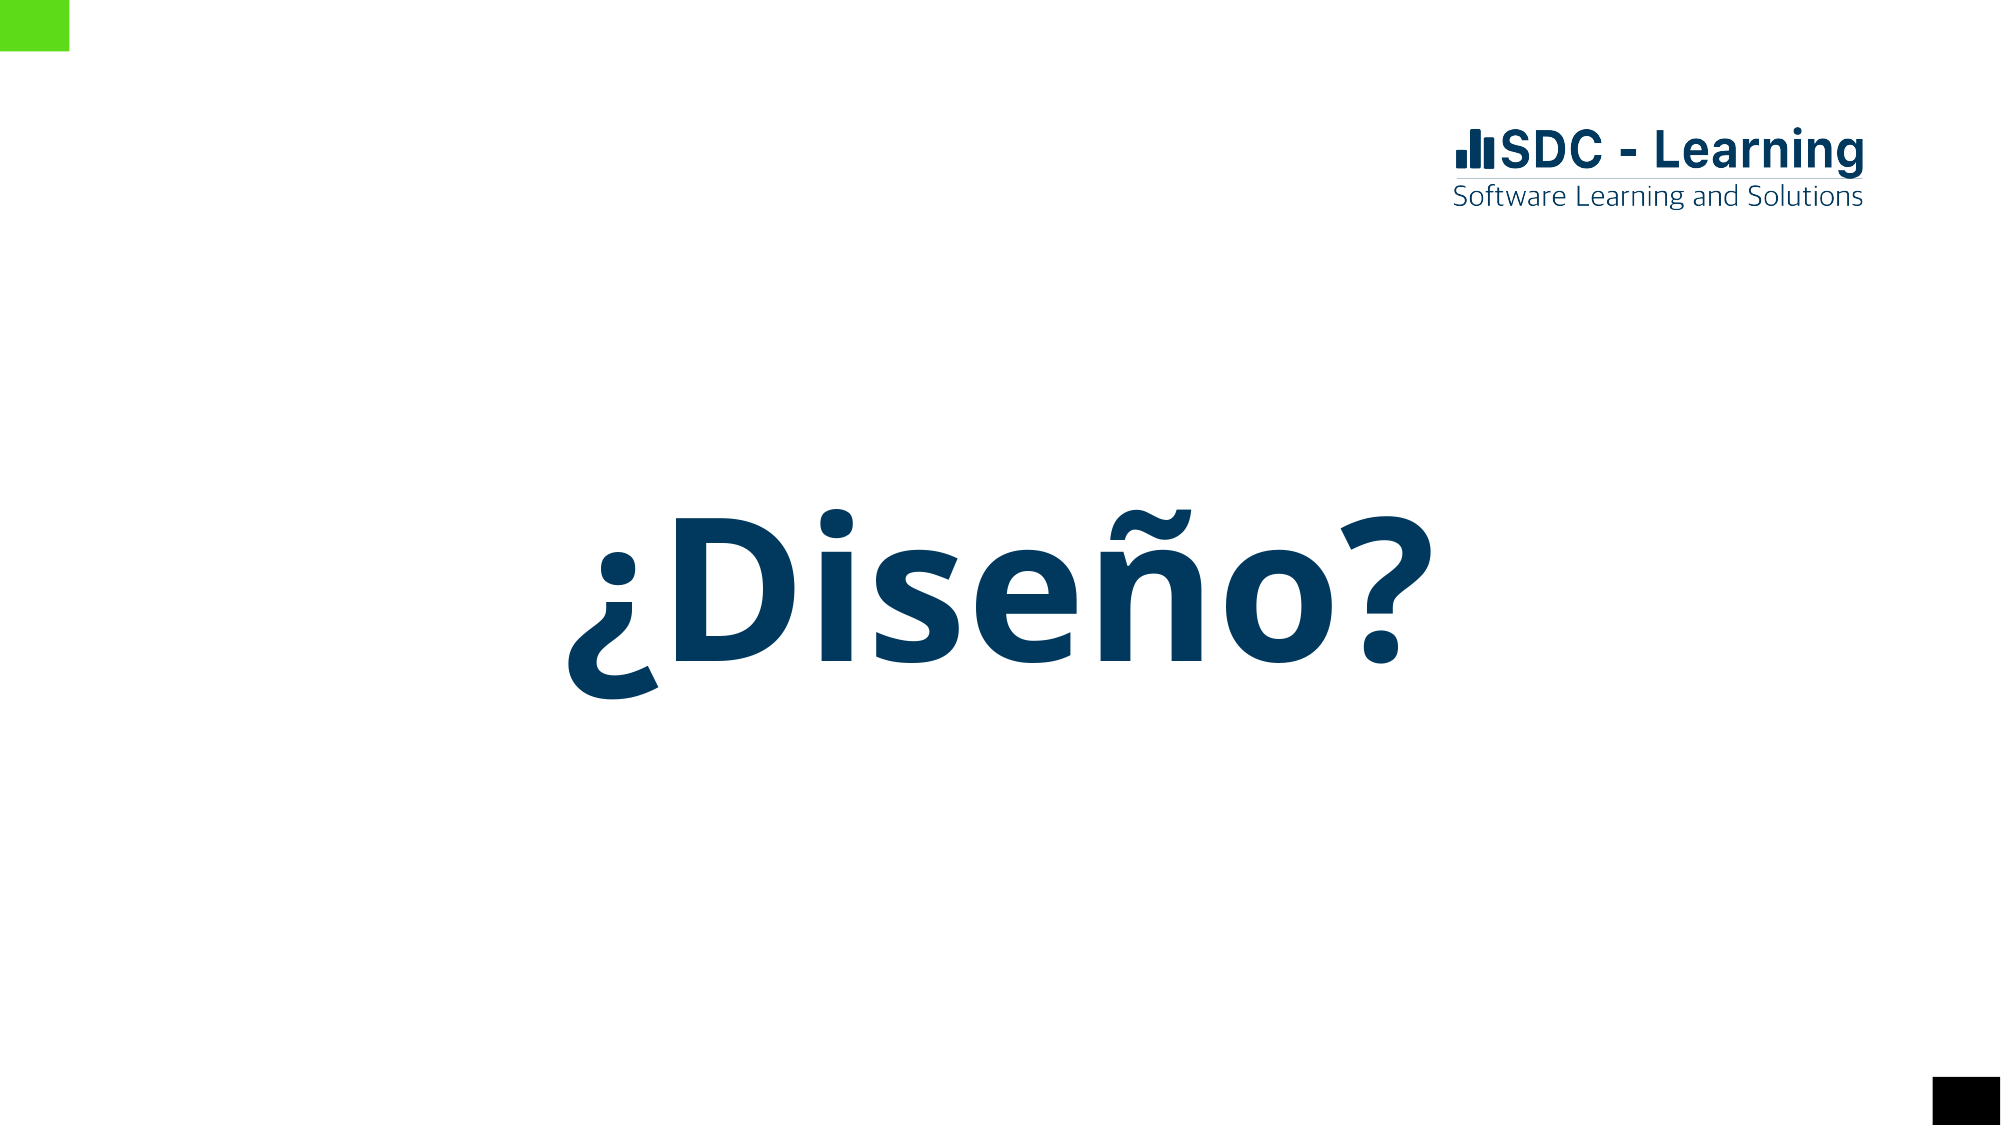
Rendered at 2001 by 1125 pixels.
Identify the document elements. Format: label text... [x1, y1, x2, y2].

picture [1454, 127, 1863, 187]
title ¿Diseño? [72, 187, 1928, 1007]
